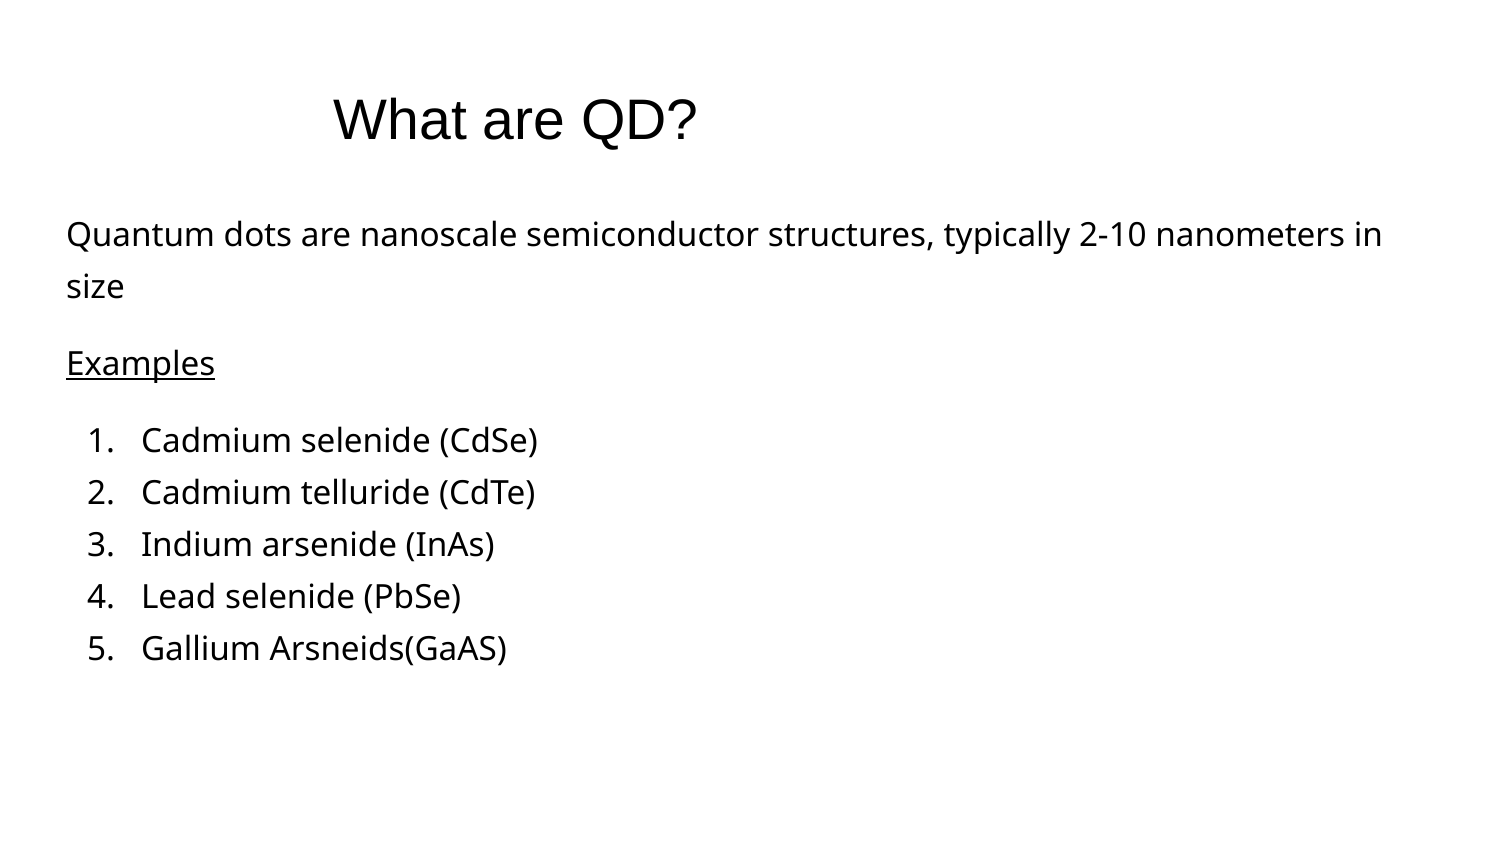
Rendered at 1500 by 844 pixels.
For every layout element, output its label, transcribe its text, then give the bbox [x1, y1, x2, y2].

list Quantum dots are nanoscale semiconductor structures, typically 2-10 nanometers in size Examples Cadmium selenide (CdSe) Cadmium telluride (CdTe) Indium arsenide (InAs) Lead selenide (PbSe) Gallium Arsneids(GaAS) [51, 189, 1449, 750]
title What are QD? [51, 72, 1449, 167]
